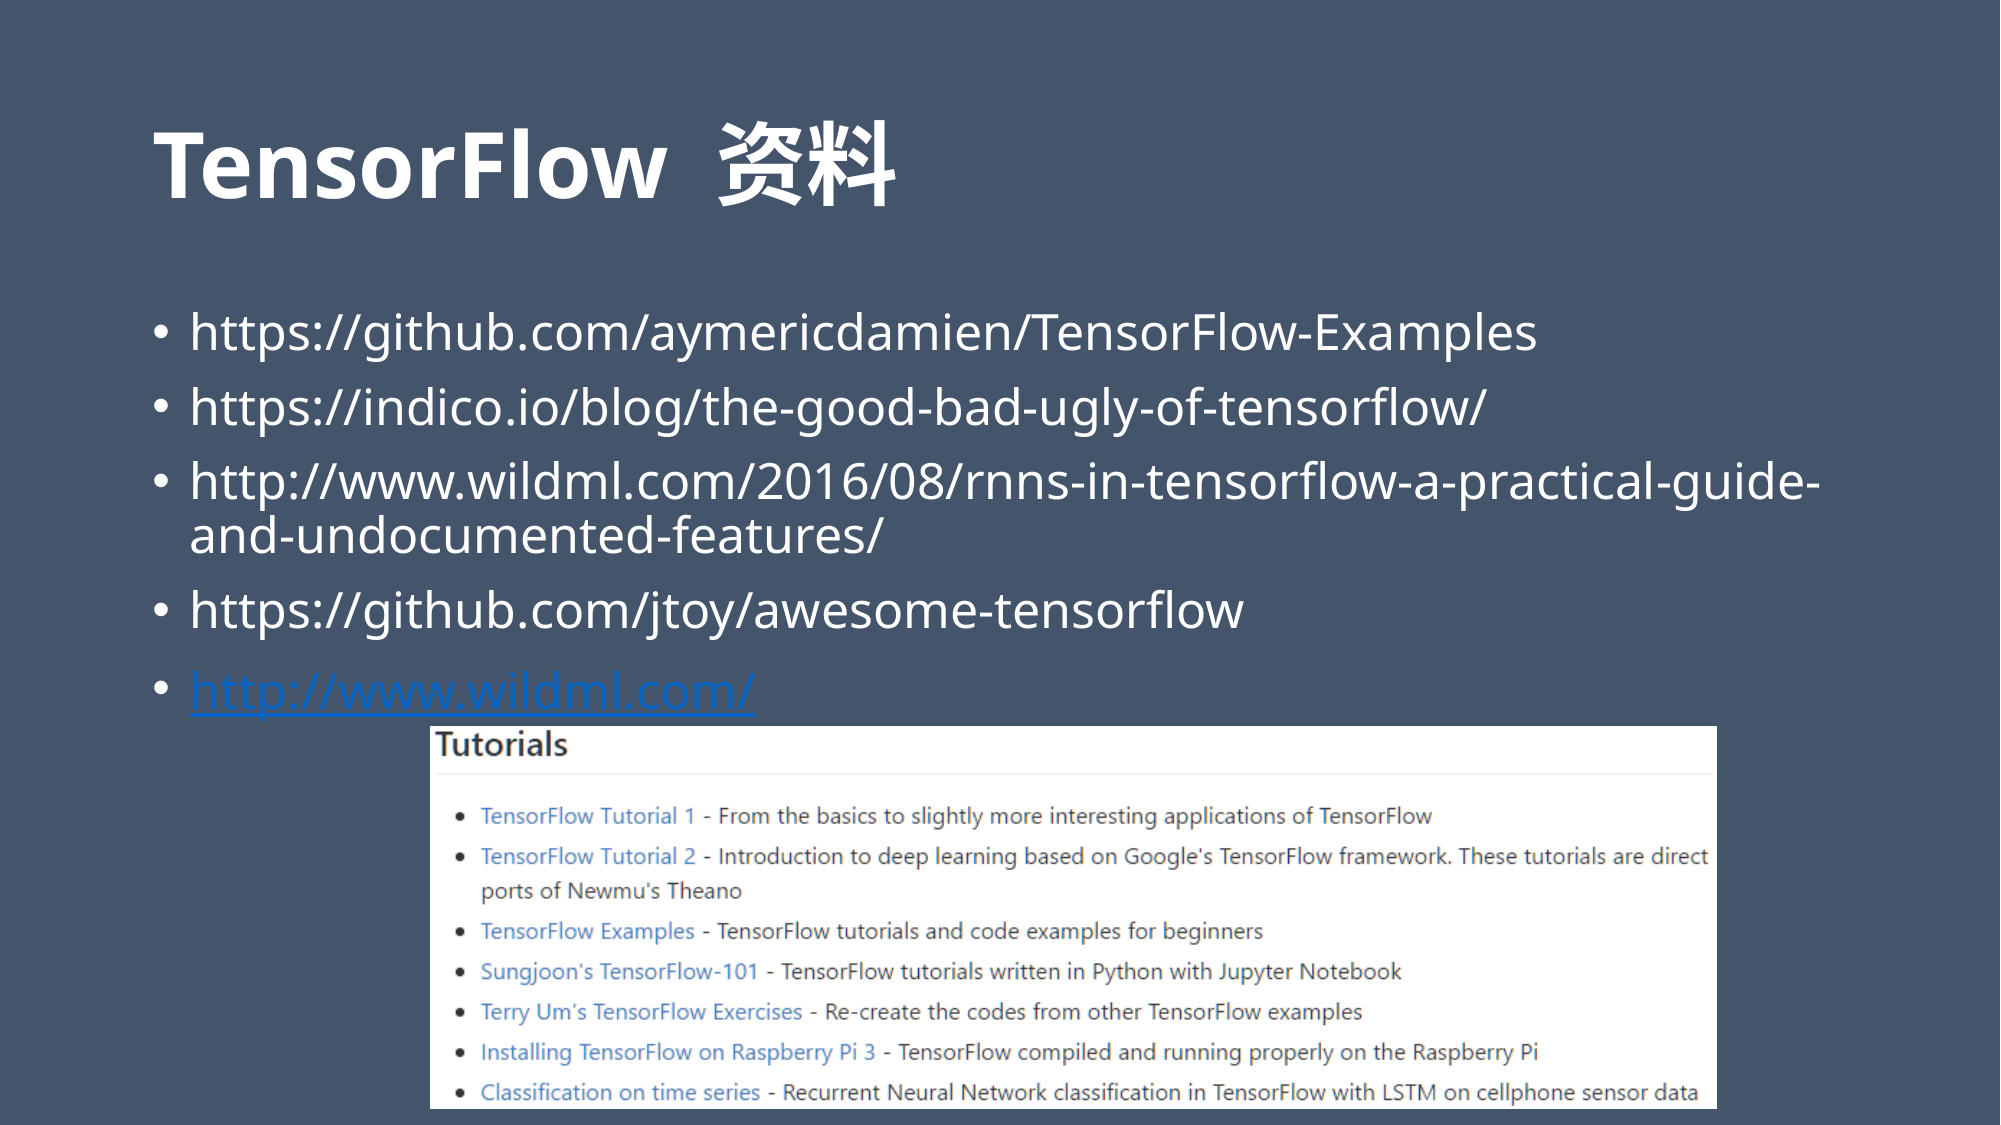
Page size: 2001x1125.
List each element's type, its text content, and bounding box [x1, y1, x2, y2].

list https://github.com/aymericdamien/TensorFlow-Examples https://indico.io/blog/the-good-bad-ugly-of-tensorflow/ http://www.wildml.com/2016/08/rnns-in-tensorflow-a-practical-guide-and-undocumented-features/ https://github.com/jtoy/awesome-tensorflow http://www.wildml.com/ [137, 299, 1863, 1014]
title TensorFlow 资料 [137, 59, 1863, 278]
picture [430, 726, 1717, 1110]
